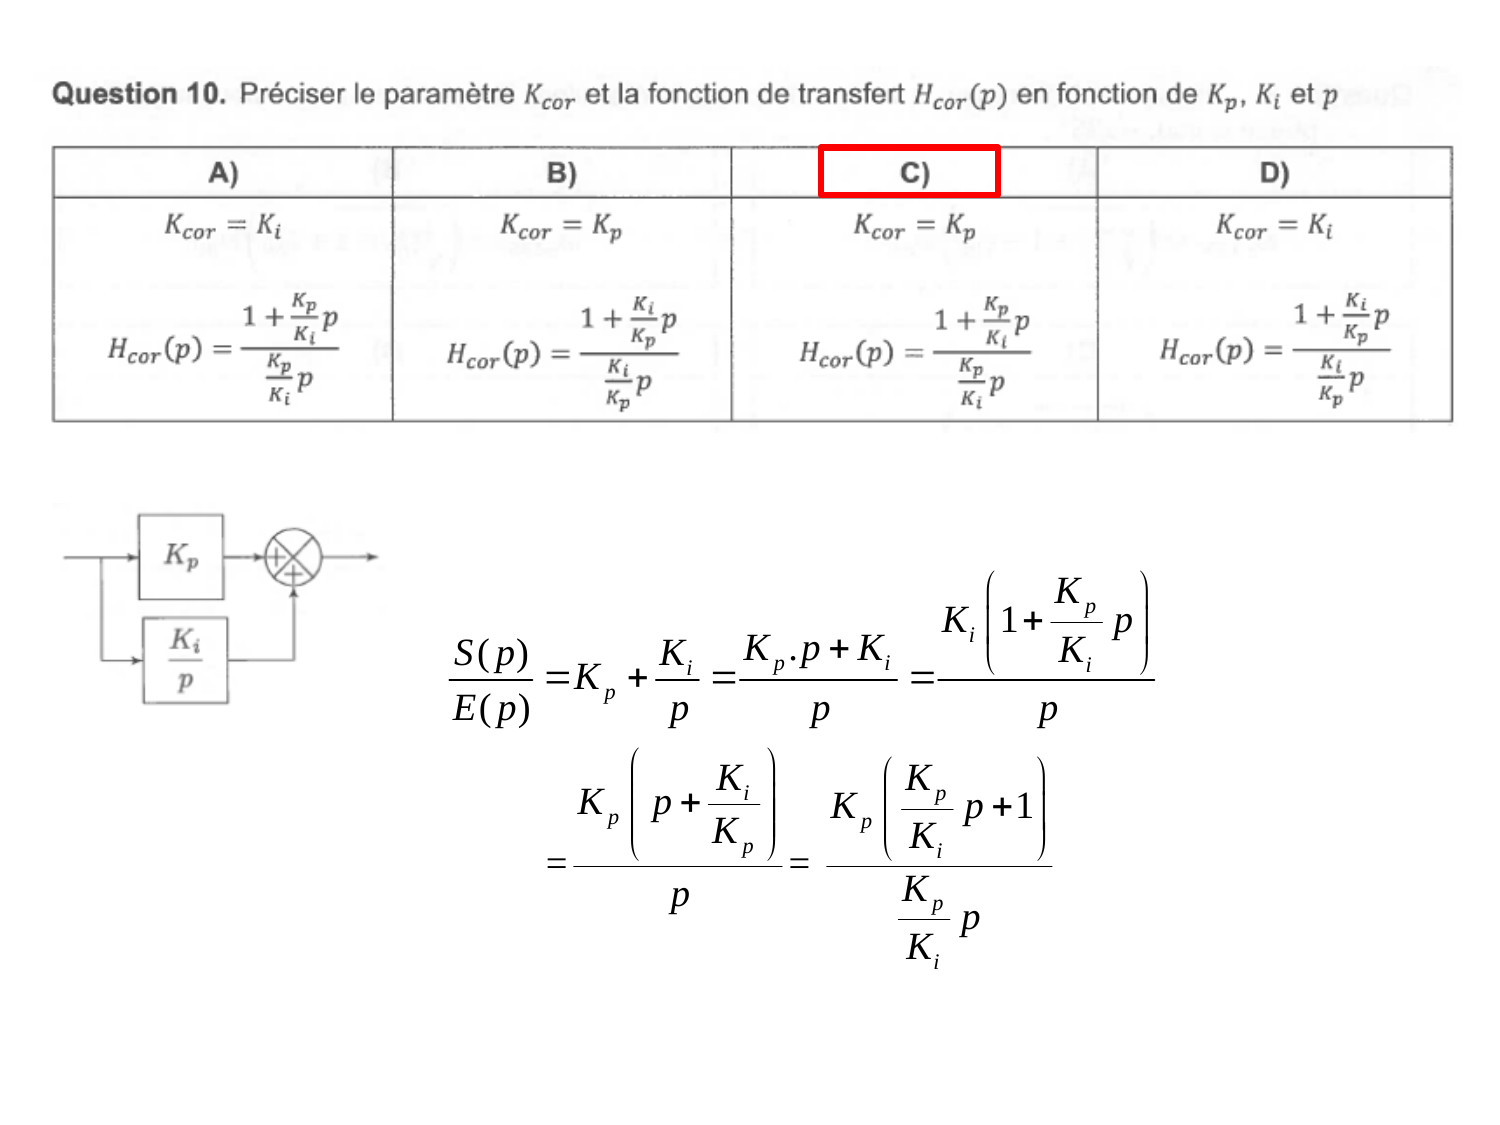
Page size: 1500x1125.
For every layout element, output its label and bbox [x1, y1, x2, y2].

picture [17, 66, 1463, 433]
text_box [442, 563, 1164, 980]
picture [52, 503, 394, 712]
